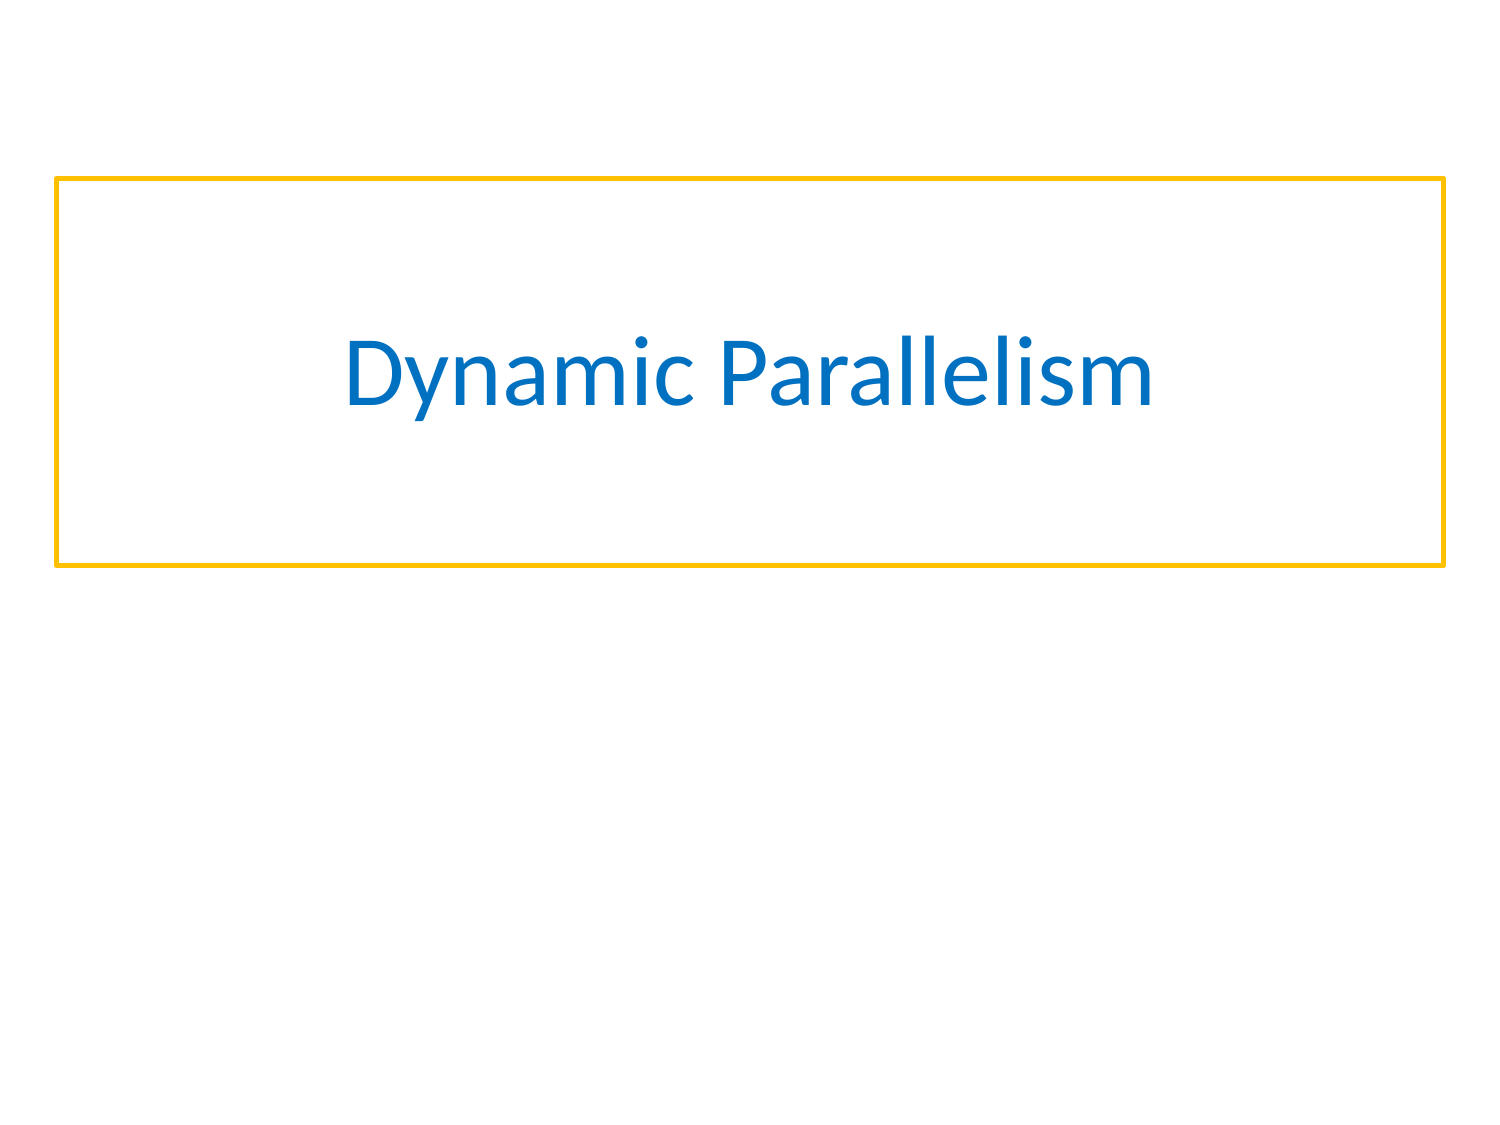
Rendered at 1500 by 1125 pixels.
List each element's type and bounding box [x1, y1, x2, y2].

text_box [56, 178, 1444, 566]
